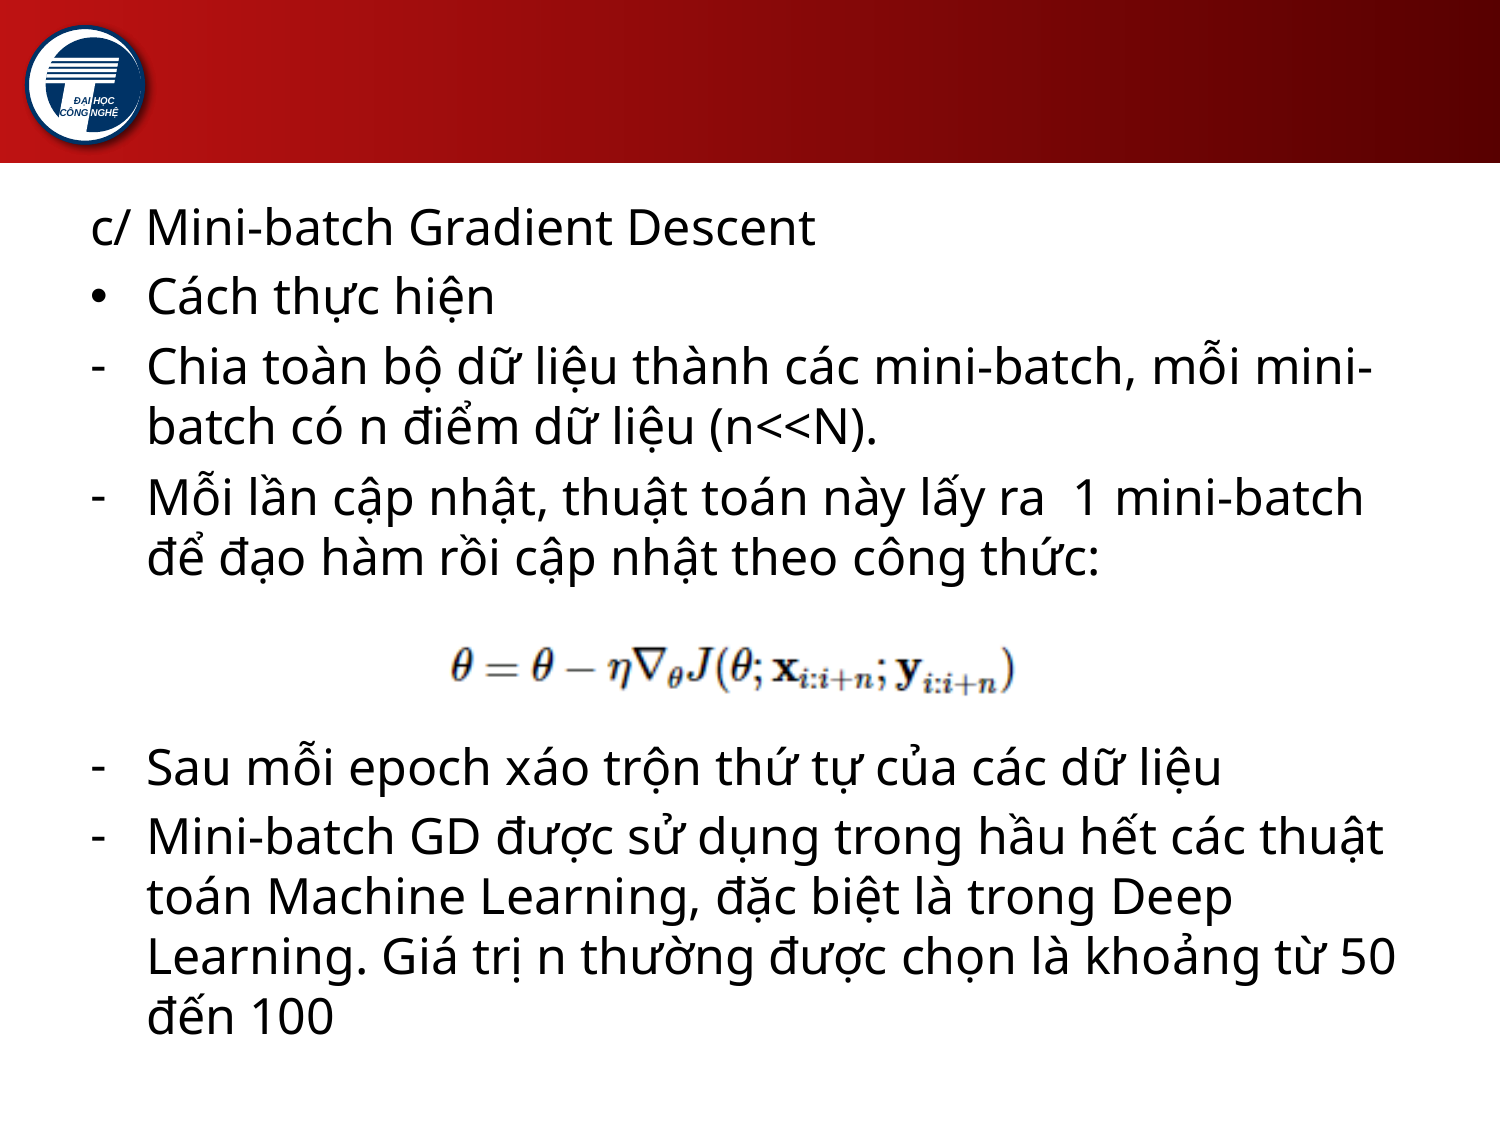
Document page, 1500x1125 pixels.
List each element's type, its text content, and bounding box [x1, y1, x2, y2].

picture [412, 612, 1043, 726]
list c/ Mini-batch Gradient Descent Cách thực hiện Chia toàn bộ dữ liệu thành các mini-batch, mỗi mini-batch có n điểm dữ liệu (n<<N). Mỗi lần cập nhật, thuật toán này lấy ra 1 mini-batch để đạo hàm rồi cập nhật theo công thức: Sau mỗi epoch xáo trộn thứ tự của các dữ liệu Mini-batch GD được sử dụng trong hầu hết các thuật toán Machine Learning, đặc biệt là trong Deep Learning. Giá trị n thường được chọn là khoảng từ 50 đến 100 [75, 187, 1425, 1005]
